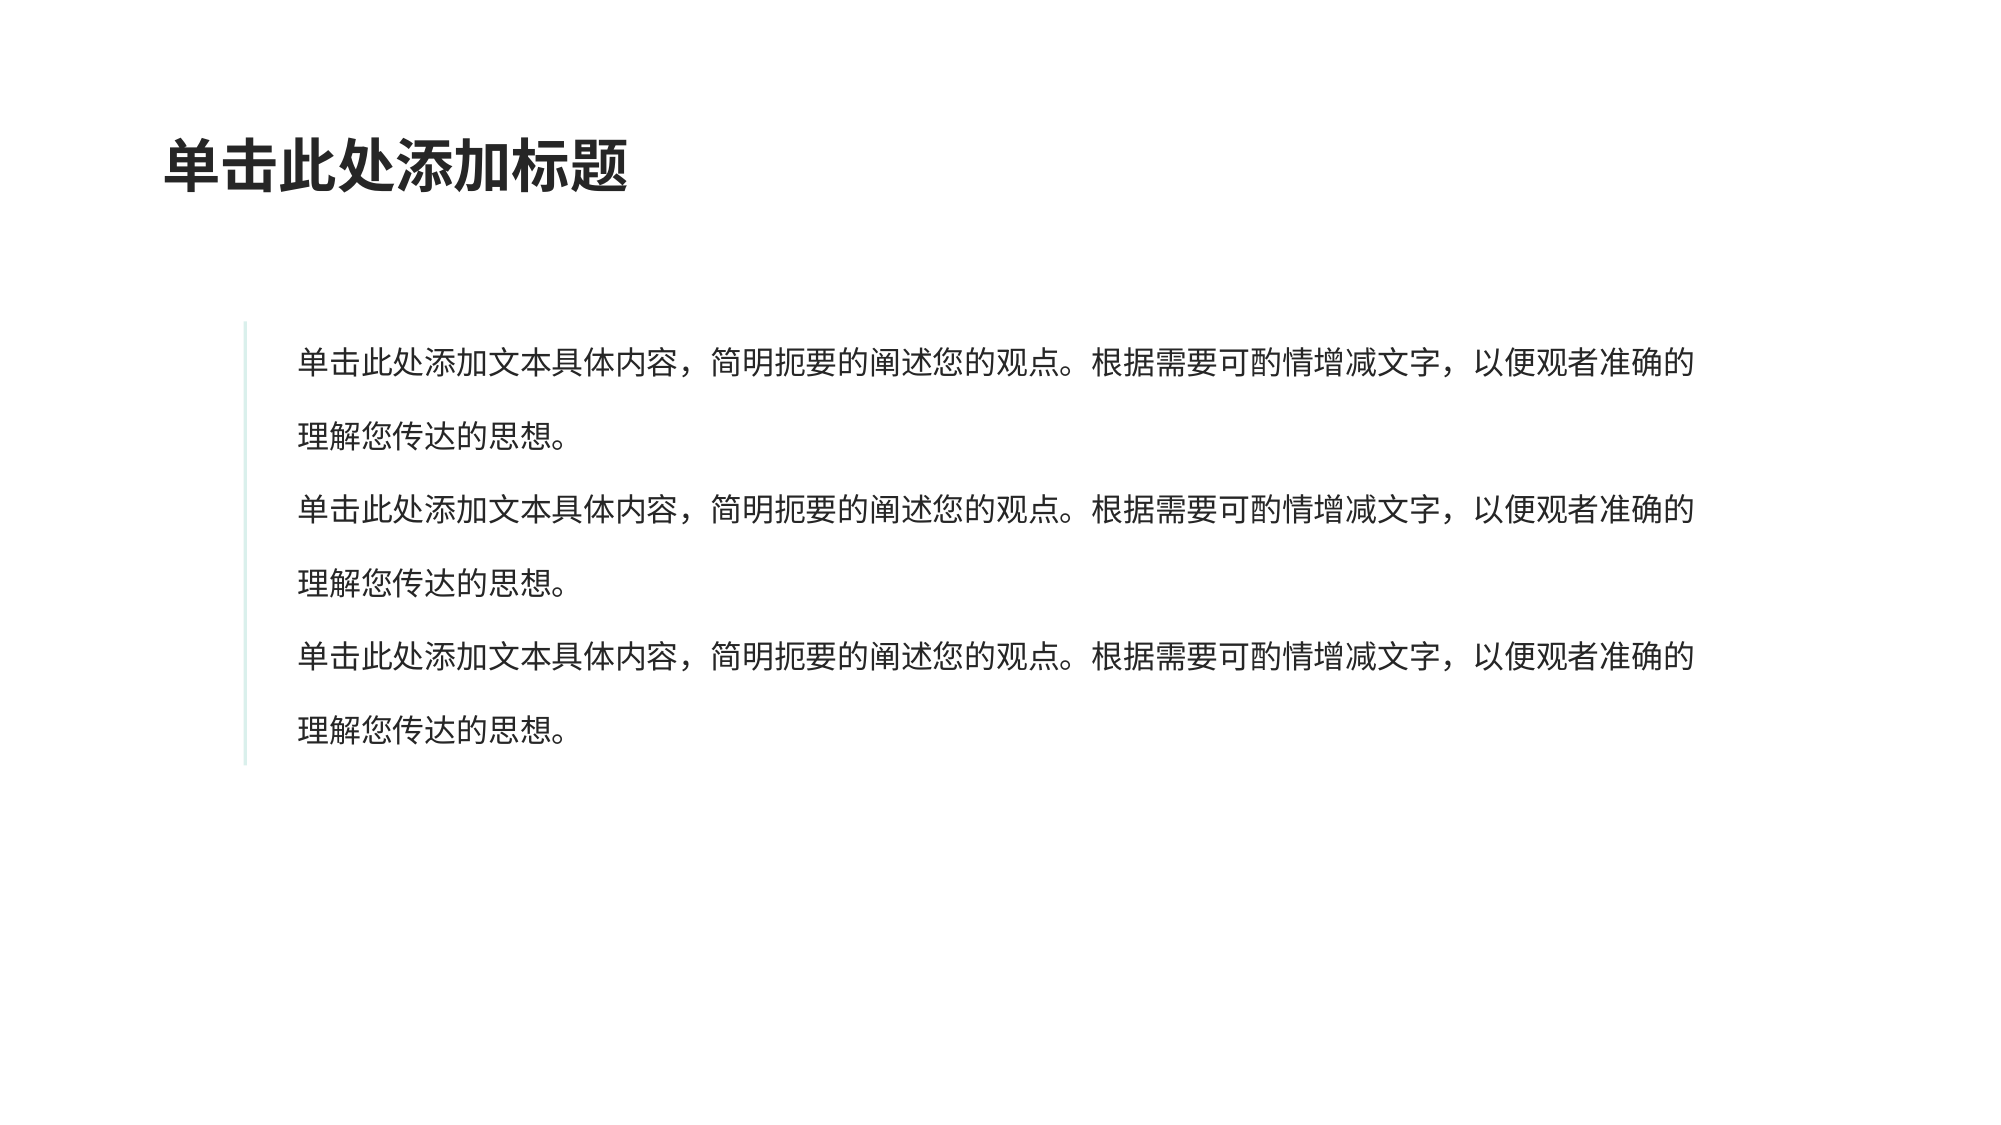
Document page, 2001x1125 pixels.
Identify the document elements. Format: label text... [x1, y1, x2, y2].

text_box 单击此处添加标题 [147, 95, 1859, 227]
text_box 单击此处添加文本具体内容，简明扼要的阐述您的观点。根据需要可酌情增减文字，以便观者准确的理解您传达的思想。 单击此处添加文本具体内容，简明扼要的阐述您的观点。根据需要可酌情增减文字，以便观者准确的理解您传达的思想。 单击此处添加文本具体内容，简明扼要的阐述您的观点。根据需要可酌情增减文字，以便观者准确的理解您传达的思想。 [282, 302, 1717, 766]
